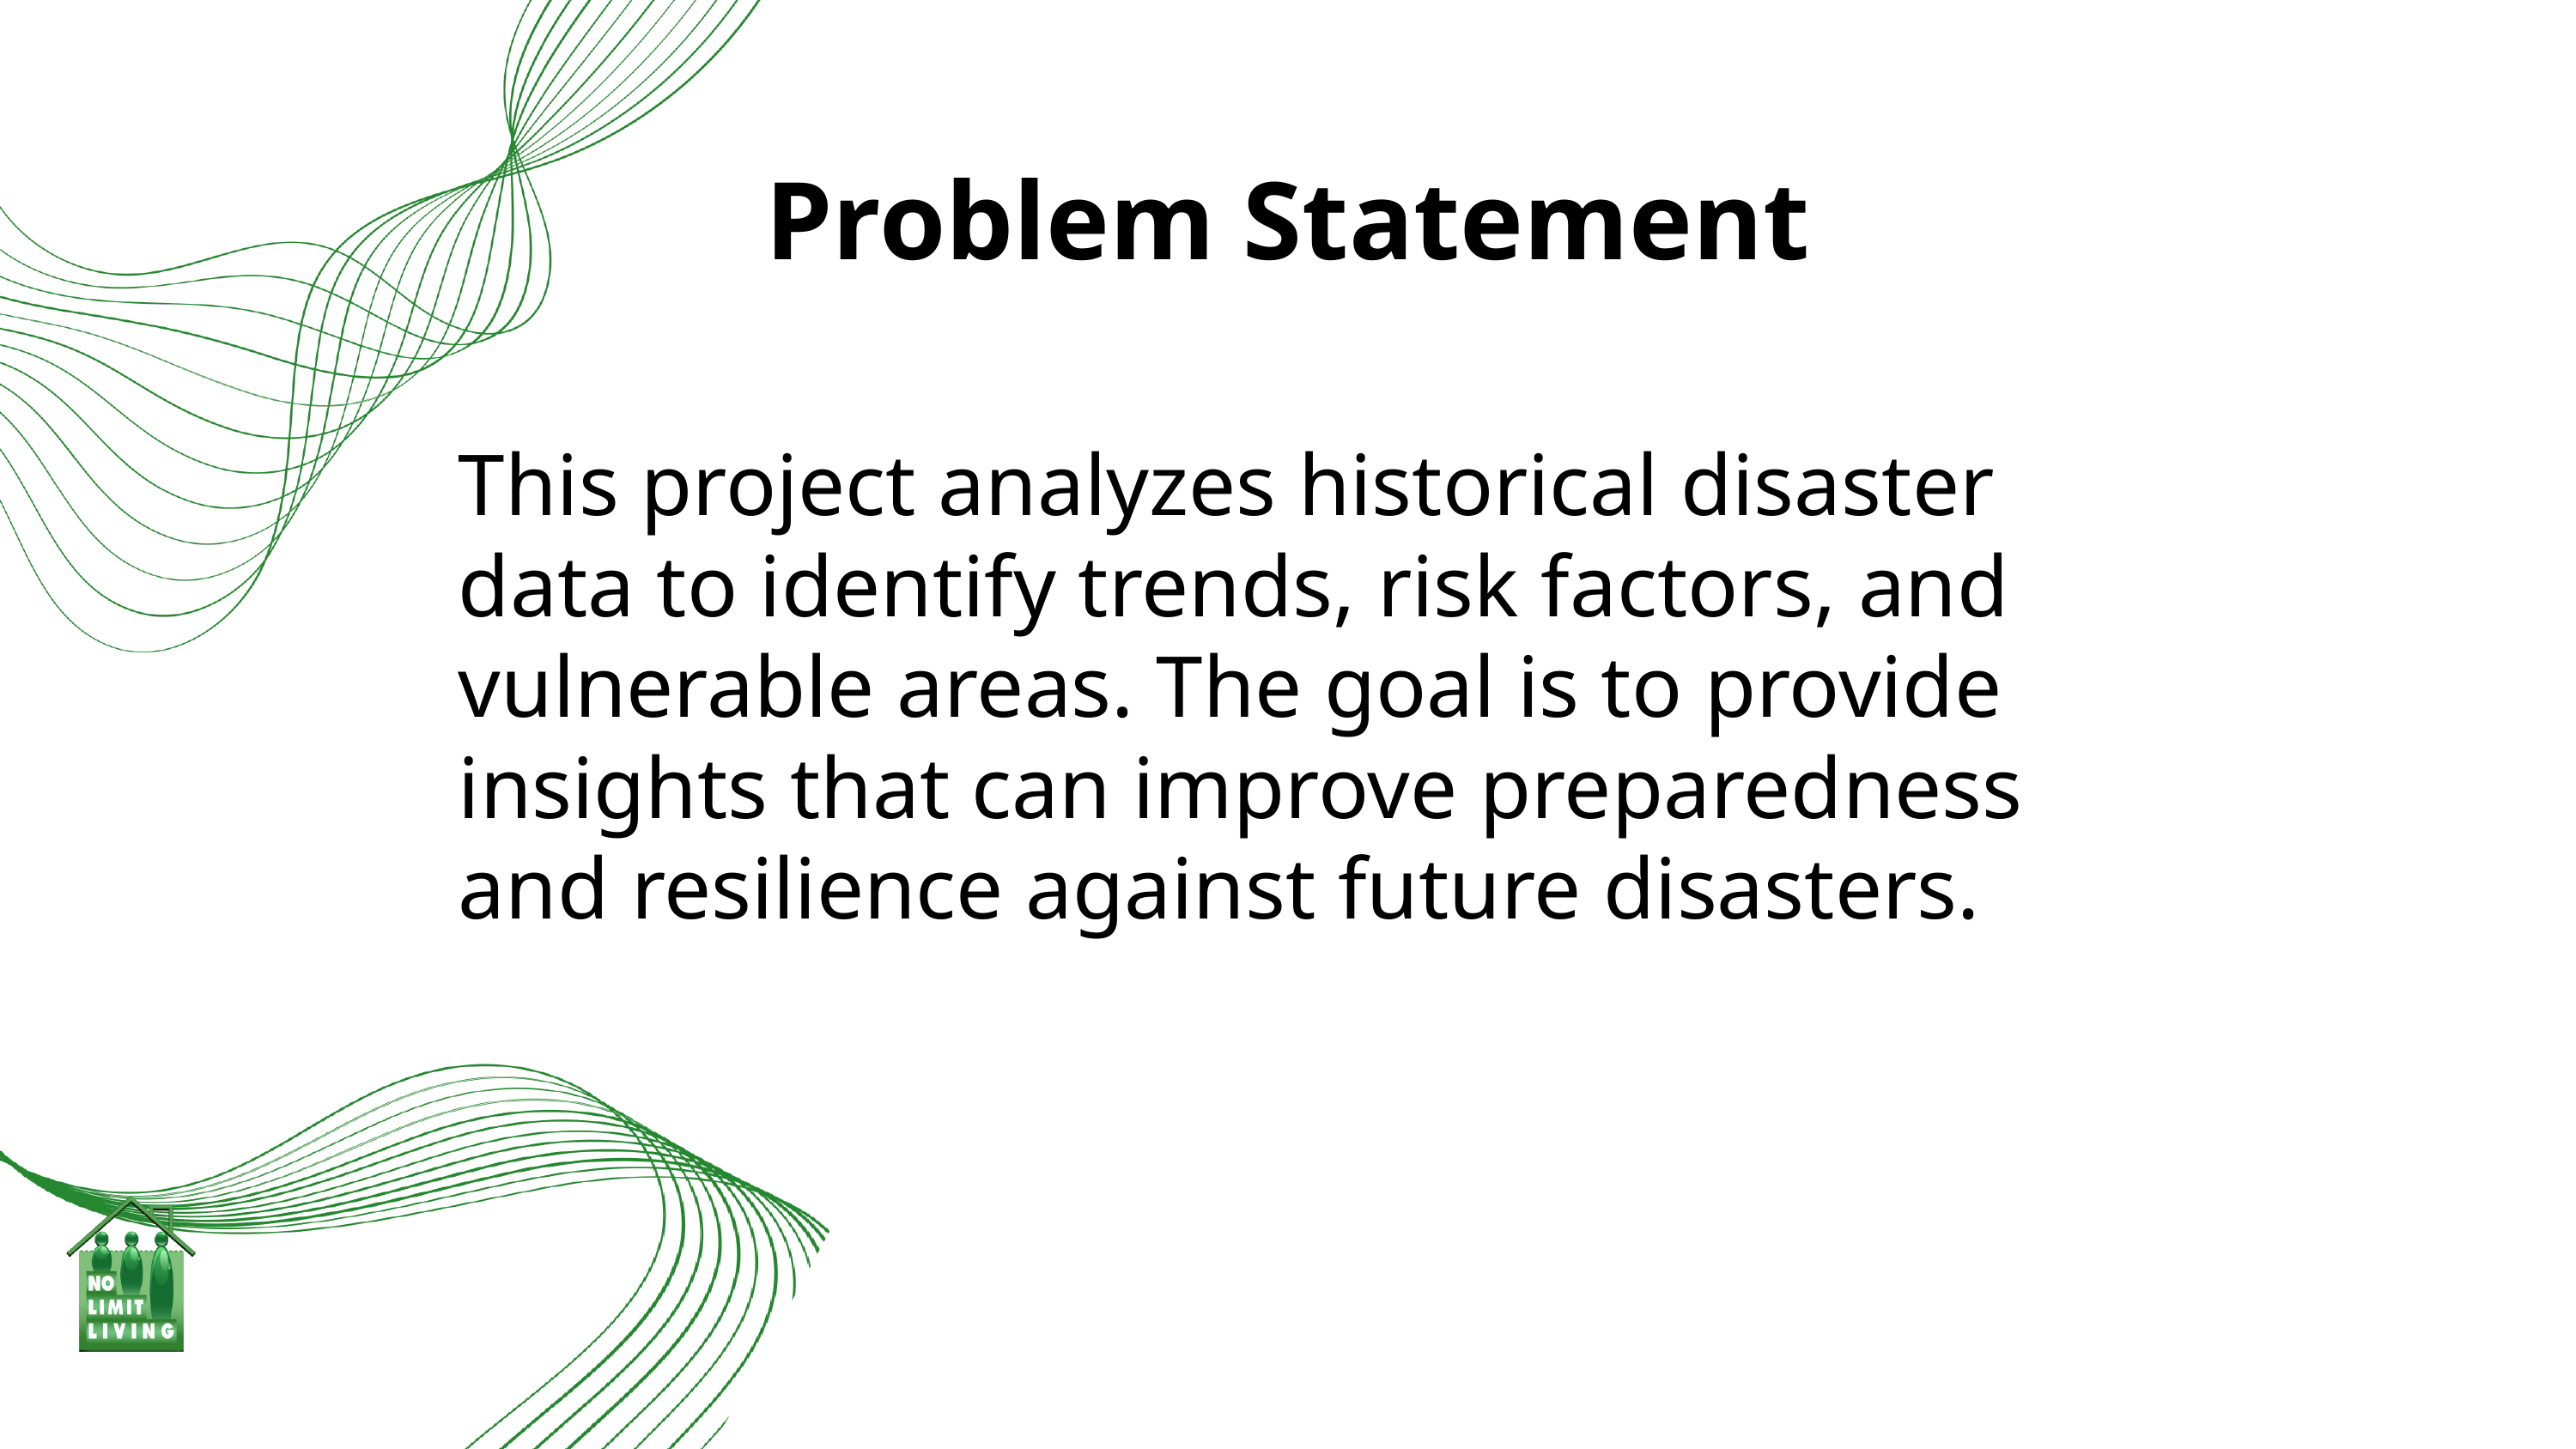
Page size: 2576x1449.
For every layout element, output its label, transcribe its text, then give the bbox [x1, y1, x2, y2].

text_box [0, 761, 851, 1449]
text_box [39, 1161, 223, 1384]
text_box [256, 541, 2099, 1193]
text_box This project analyzes historical disaster data to identify trends, risk factors, and vulnerable areas. The goal is to provide insights that can improve preparedness and resilience against future disasters. [445, 418, 2120, 957]
text_box Problem Statement [367, 139, 2209, 310]
text_box [0, 0, 814, 652]
